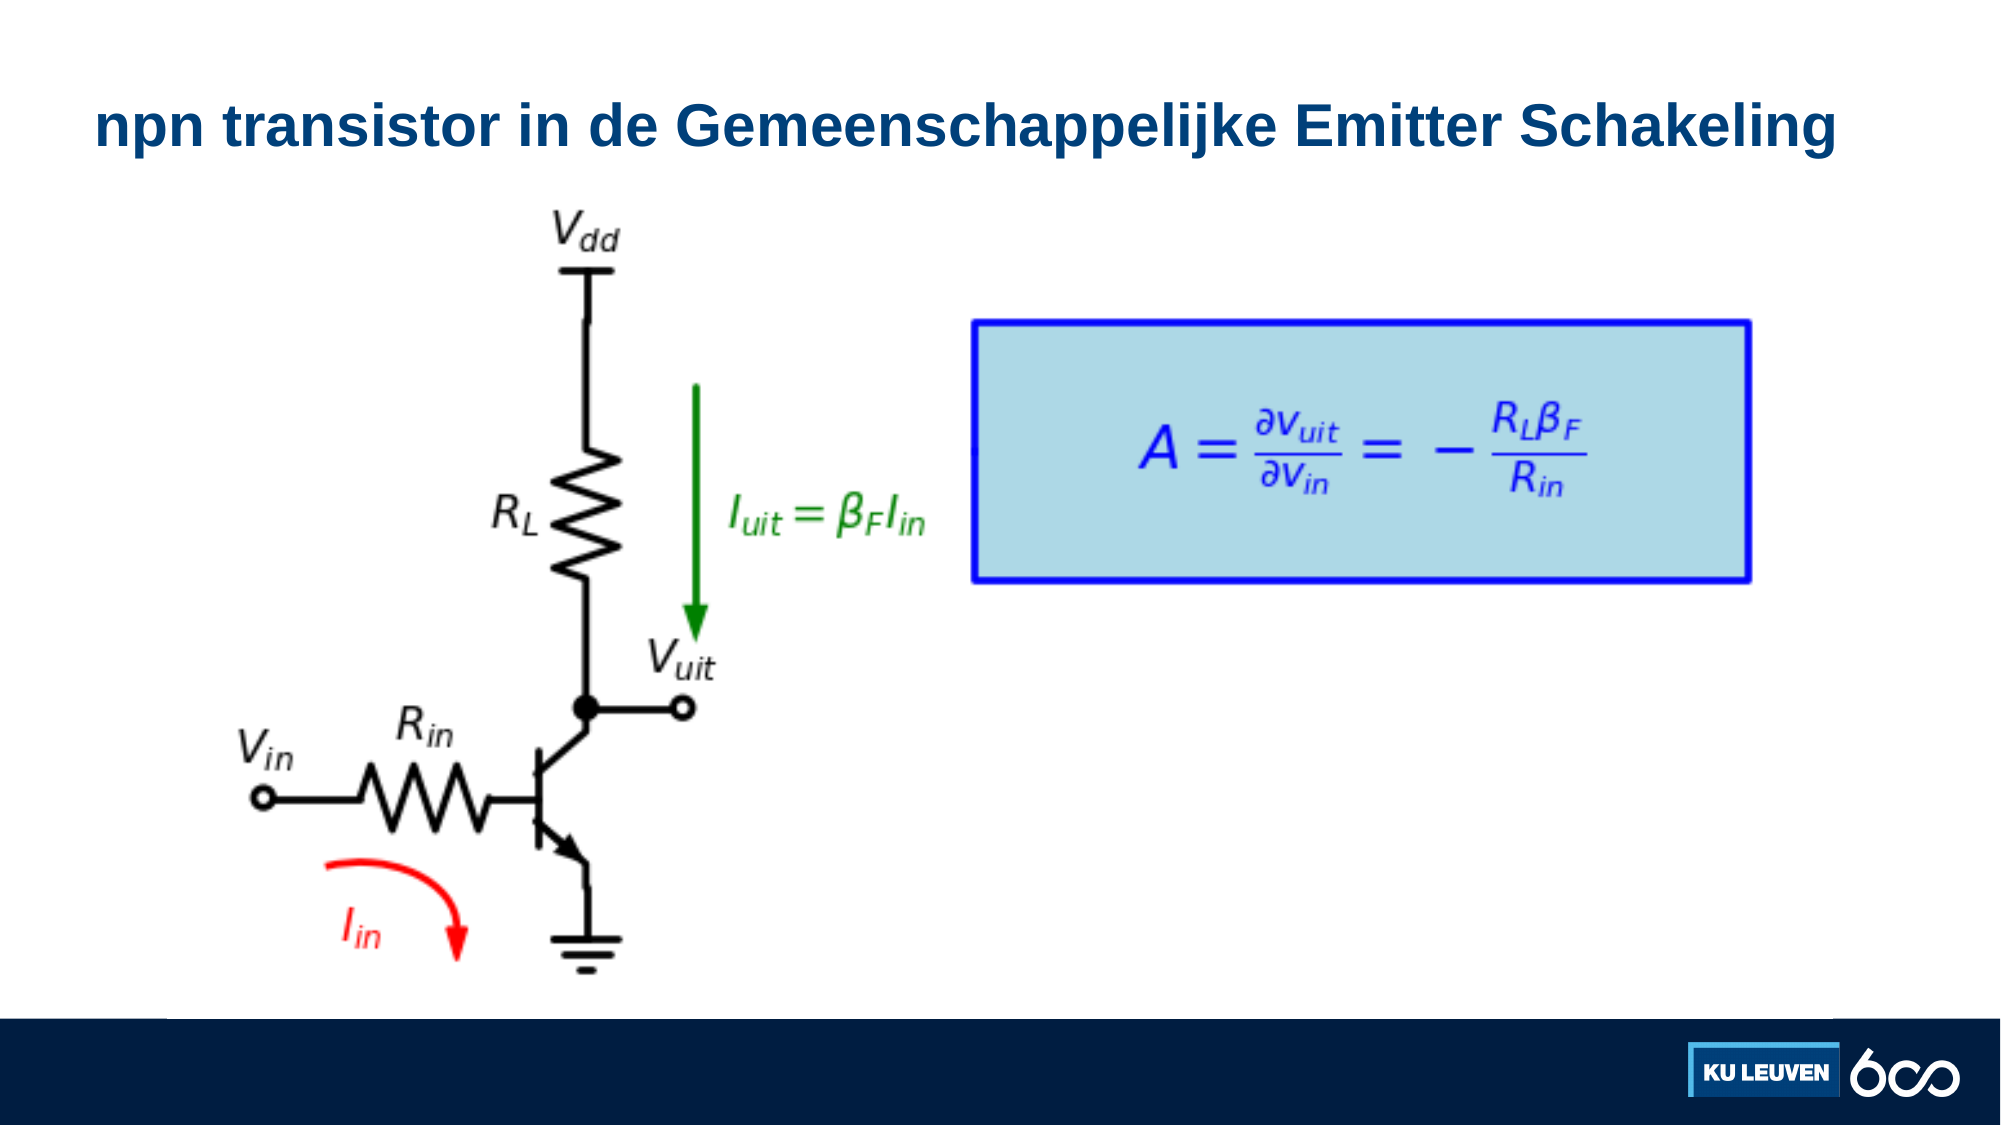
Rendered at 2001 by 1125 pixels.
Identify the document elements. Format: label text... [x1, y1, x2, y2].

picture [1688, 1042, 1960, 1097]
title npn transistor in de Gemeenschappelijke Emitter Schakeling [94, 94, 1900, 186]
picture [167, 193, 1833, 1019]
